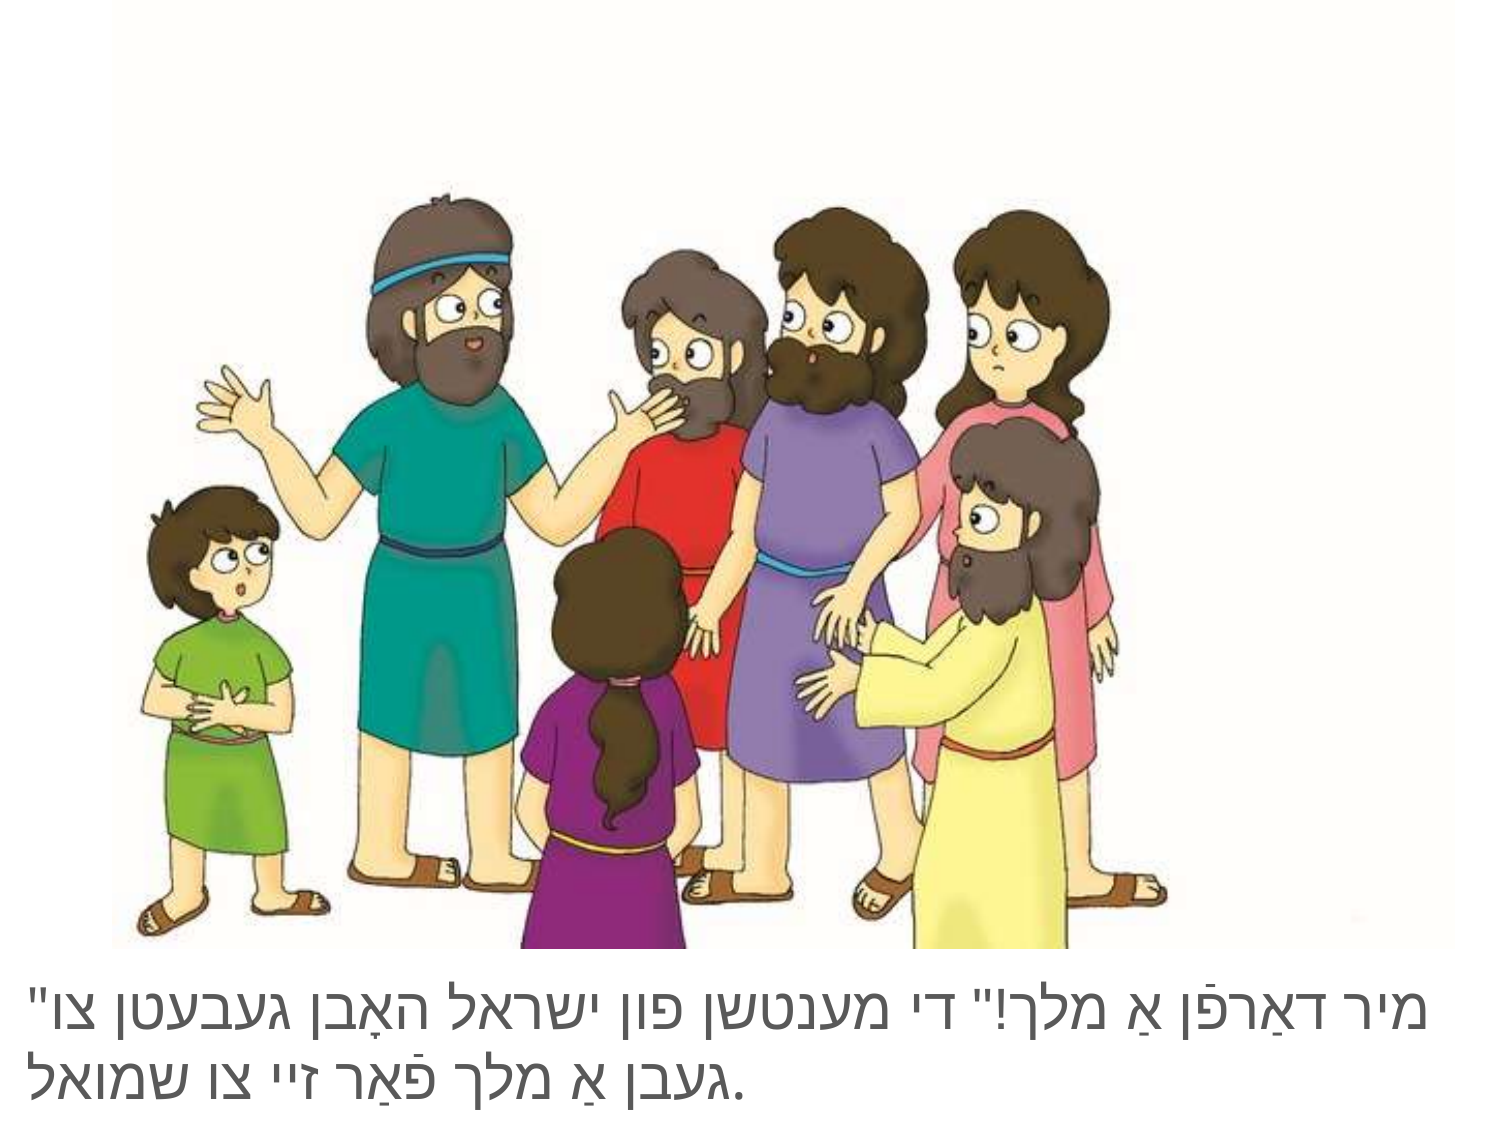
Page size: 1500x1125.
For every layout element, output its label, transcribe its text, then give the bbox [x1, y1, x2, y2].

text_box "מיר דאַרפֿן אַ מלך!" די מענטשן פון ישראל האָבן געבעטן צו געבן אַ מלך פֿאַר זיי צו שמואל. [11, 964, 1483, 1119]
picture [111, 0, 1455, 950]
